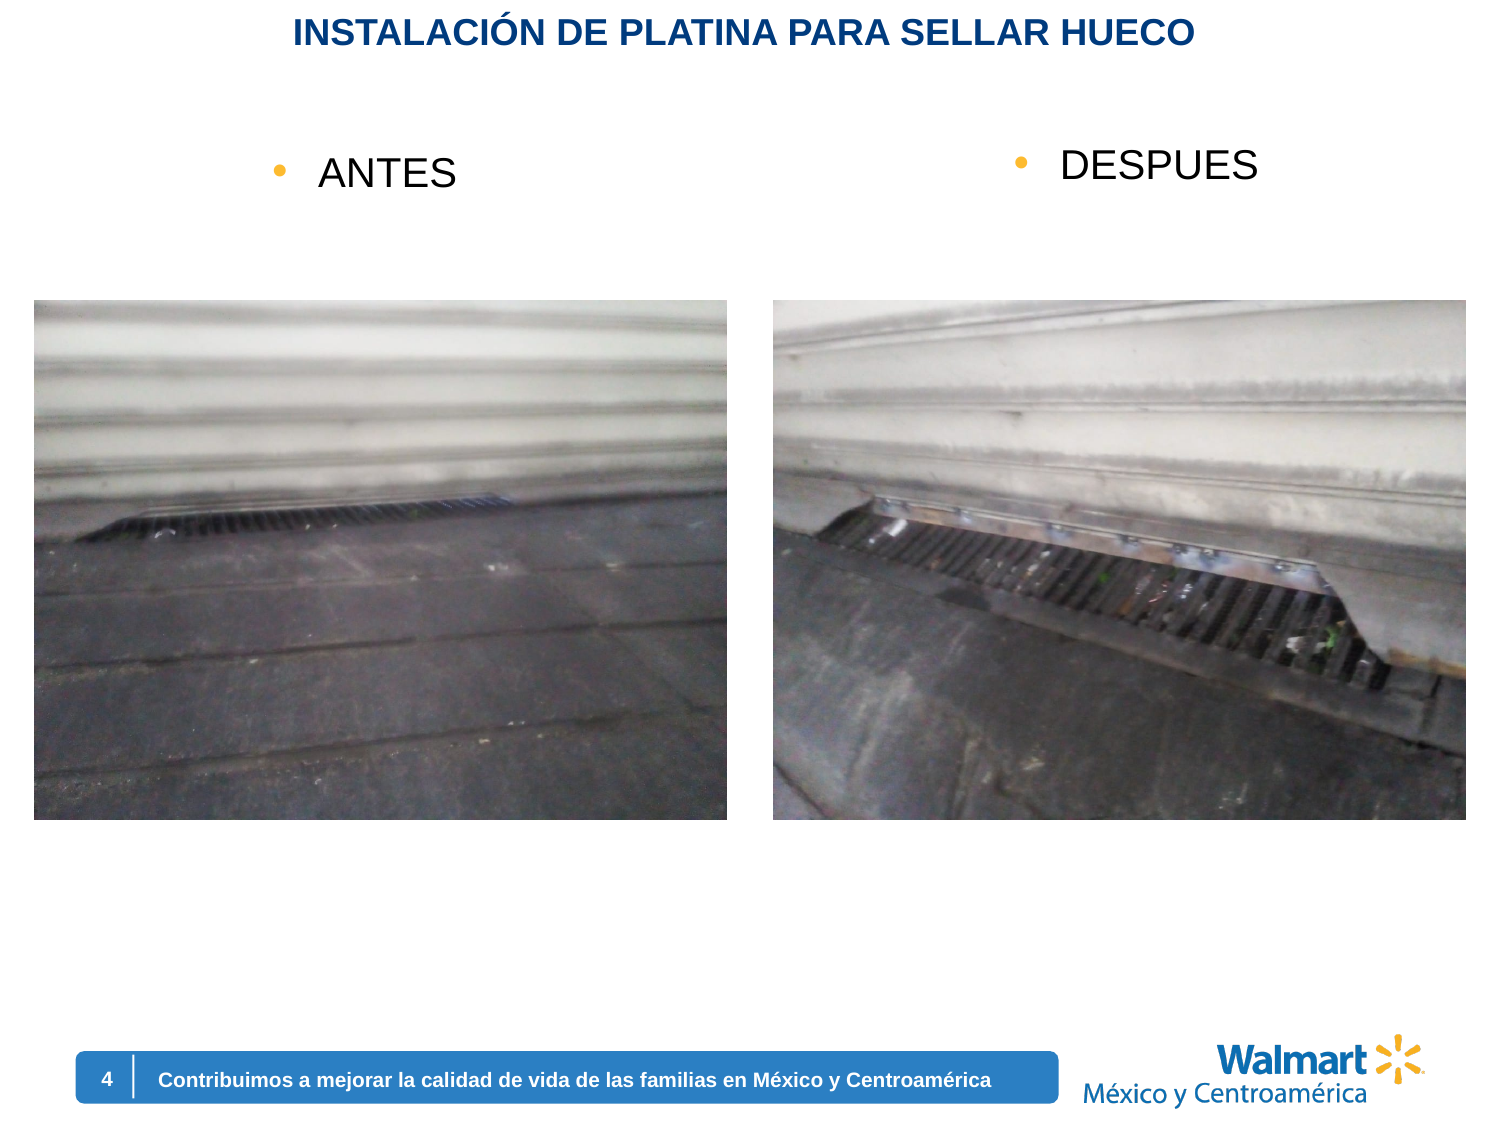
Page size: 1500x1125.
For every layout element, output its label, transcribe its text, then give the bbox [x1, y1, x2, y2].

picture [33, 299, 727, 820]
text_box ANTES [57, 146, 671, 272]
text_box DESPUES [829, 130, 1443, 256]
picture [772, 299, 1467, 820]
footer Contribuimos a mejorar la calidad de vida de las familias en México y Centroamérica [142, 1058, 1024, 1093]
title INSTALACIÓN DE PLATINA PARA SELLAR HUECO [74, 0, 1426, 61]
picture [1084, 1034, 1425, 1109]
